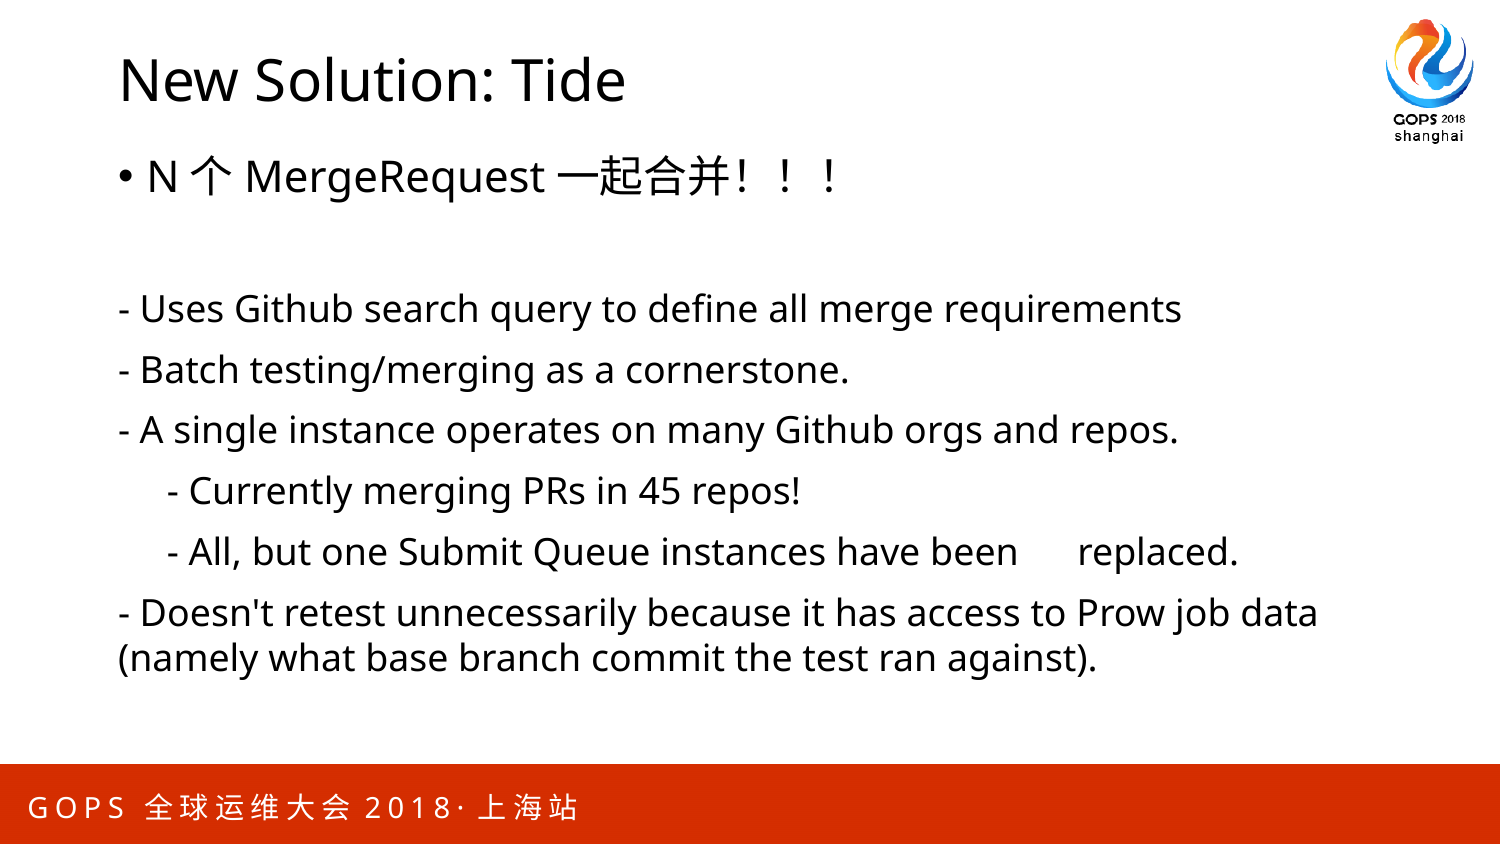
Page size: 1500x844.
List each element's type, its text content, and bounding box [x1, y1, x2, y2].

list N个MergeRequest一起合并！！！ - Uses Github search query to define all merge requirements - Batch testing/merging as a cornerstone. - A single instance operates on many Github orgs and repos. - Currently merging PRs in 45 repos! - All, but one Submit Queue instances have been replaced. - Doesn't retest unnecessarily because it has access to Prow job data (namely what base branch commit the test ran against). [103, 141, 1397, 755]
picture [1376, 8, 1483, 153]
title New Solution: Tide [103, 24, 1397, 141]
picture [0, 764, 1500, 844]
